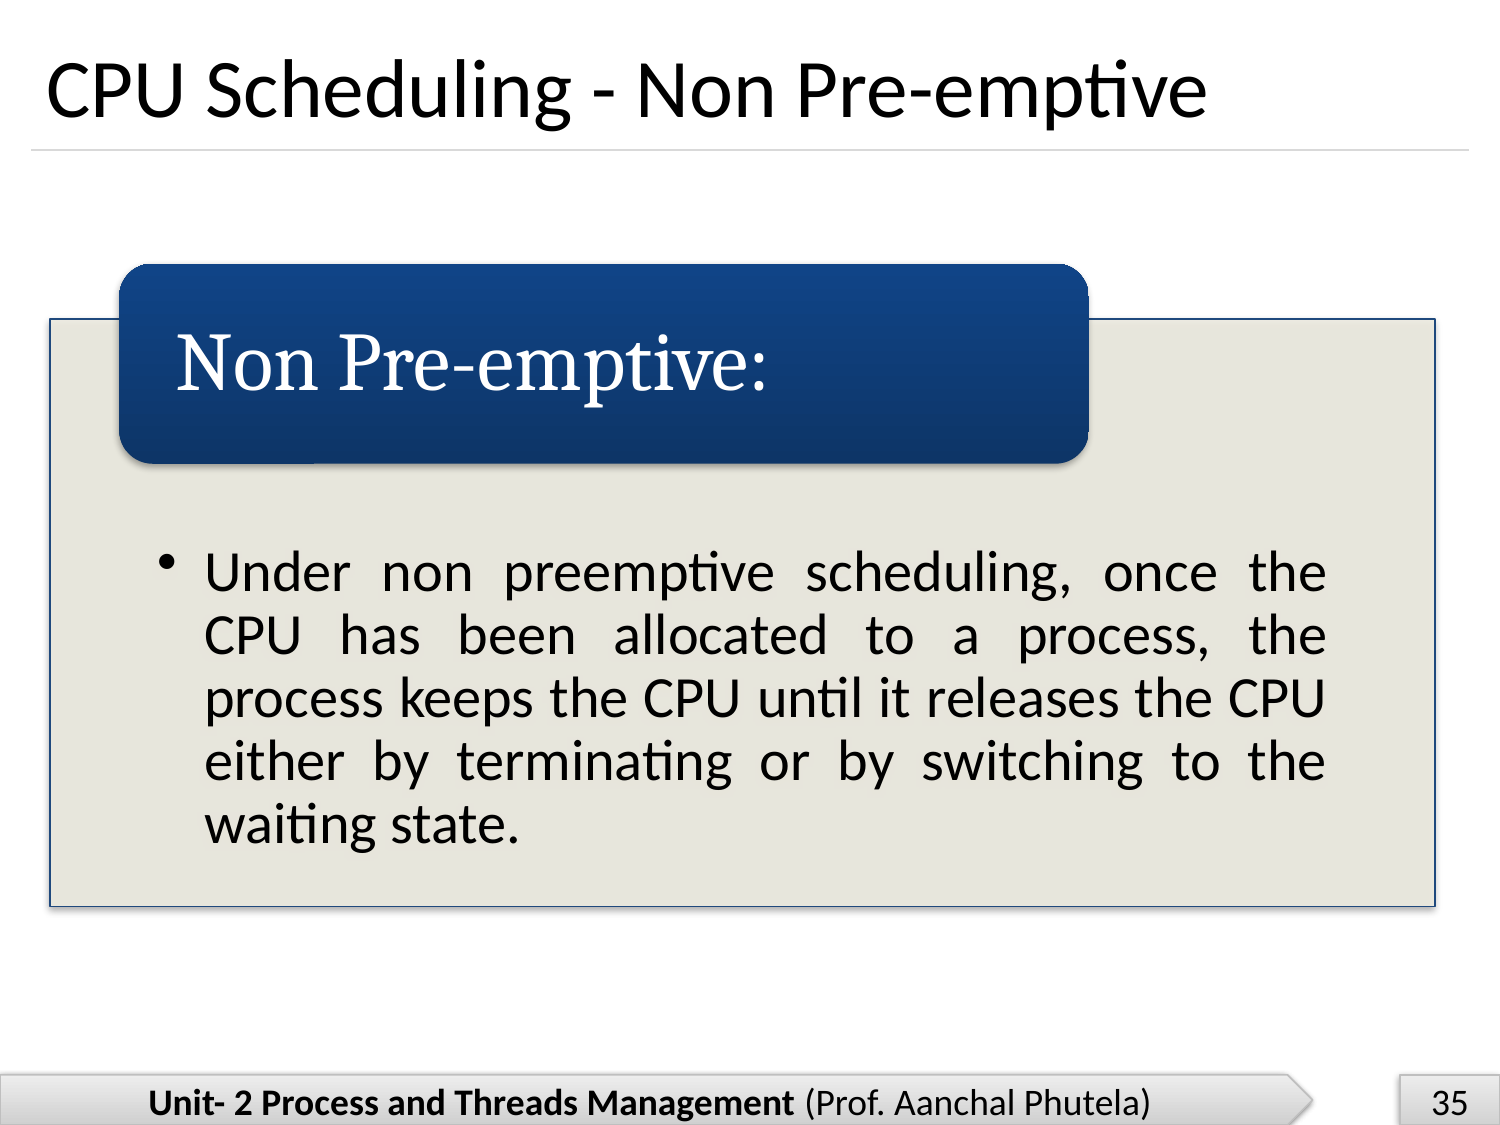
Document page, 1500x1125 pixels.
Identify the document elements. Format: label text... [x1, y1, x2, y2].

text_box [49, 187, 1436, 996]
title CPU Scheduling - Non Pre-emptive [31, 17, 1469, 150]
